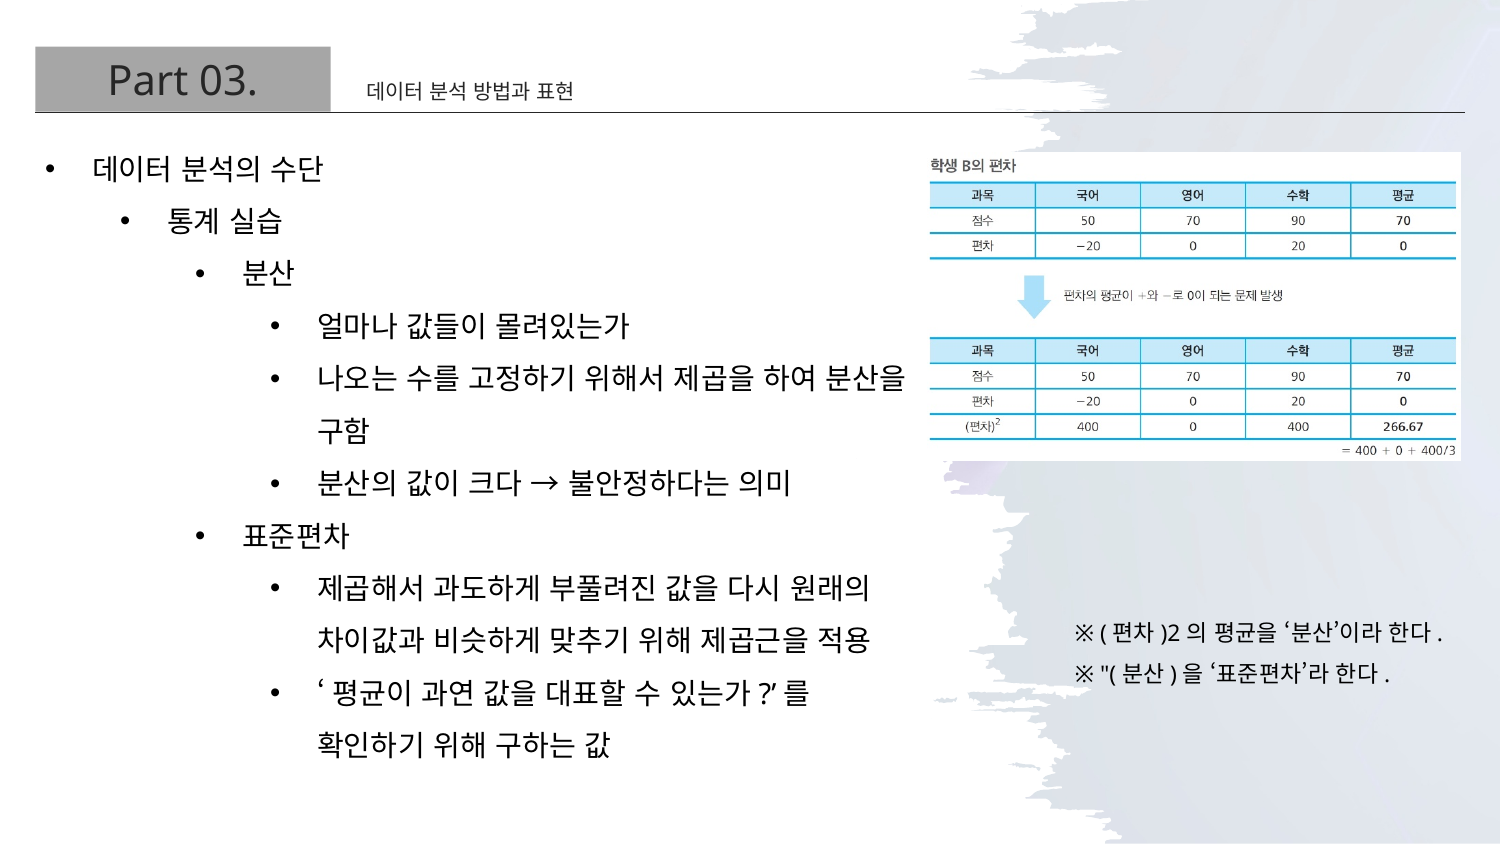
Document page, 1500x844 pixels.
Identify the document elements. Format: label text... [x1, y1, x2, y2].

picture [855, 0, 1500, 844]
text_box 데이터 분석의 수단 통계 실습 분산 얼마나 값들이 몰려있는가 나오는 수를 고정하기 위해서 제곱을 하여 분산을 구함 분산의 값이 크다 → 불안정하다는 의미 표준편차 제곱해서 과도하게 부풀려진 값을 다시 원래의 차이값과 비슷하게 맞추기 위해 제곱근을 적용 ‘평균이 과연 값을 대표할 수 있는가?’를 확인하기 위해 구하는 값 [30, 125, 850, 770]
text_box 데이터 분석 방법과 표현 [316, 71, 625, 111]
text_box Part 03. [35, 46, 331, 111]
